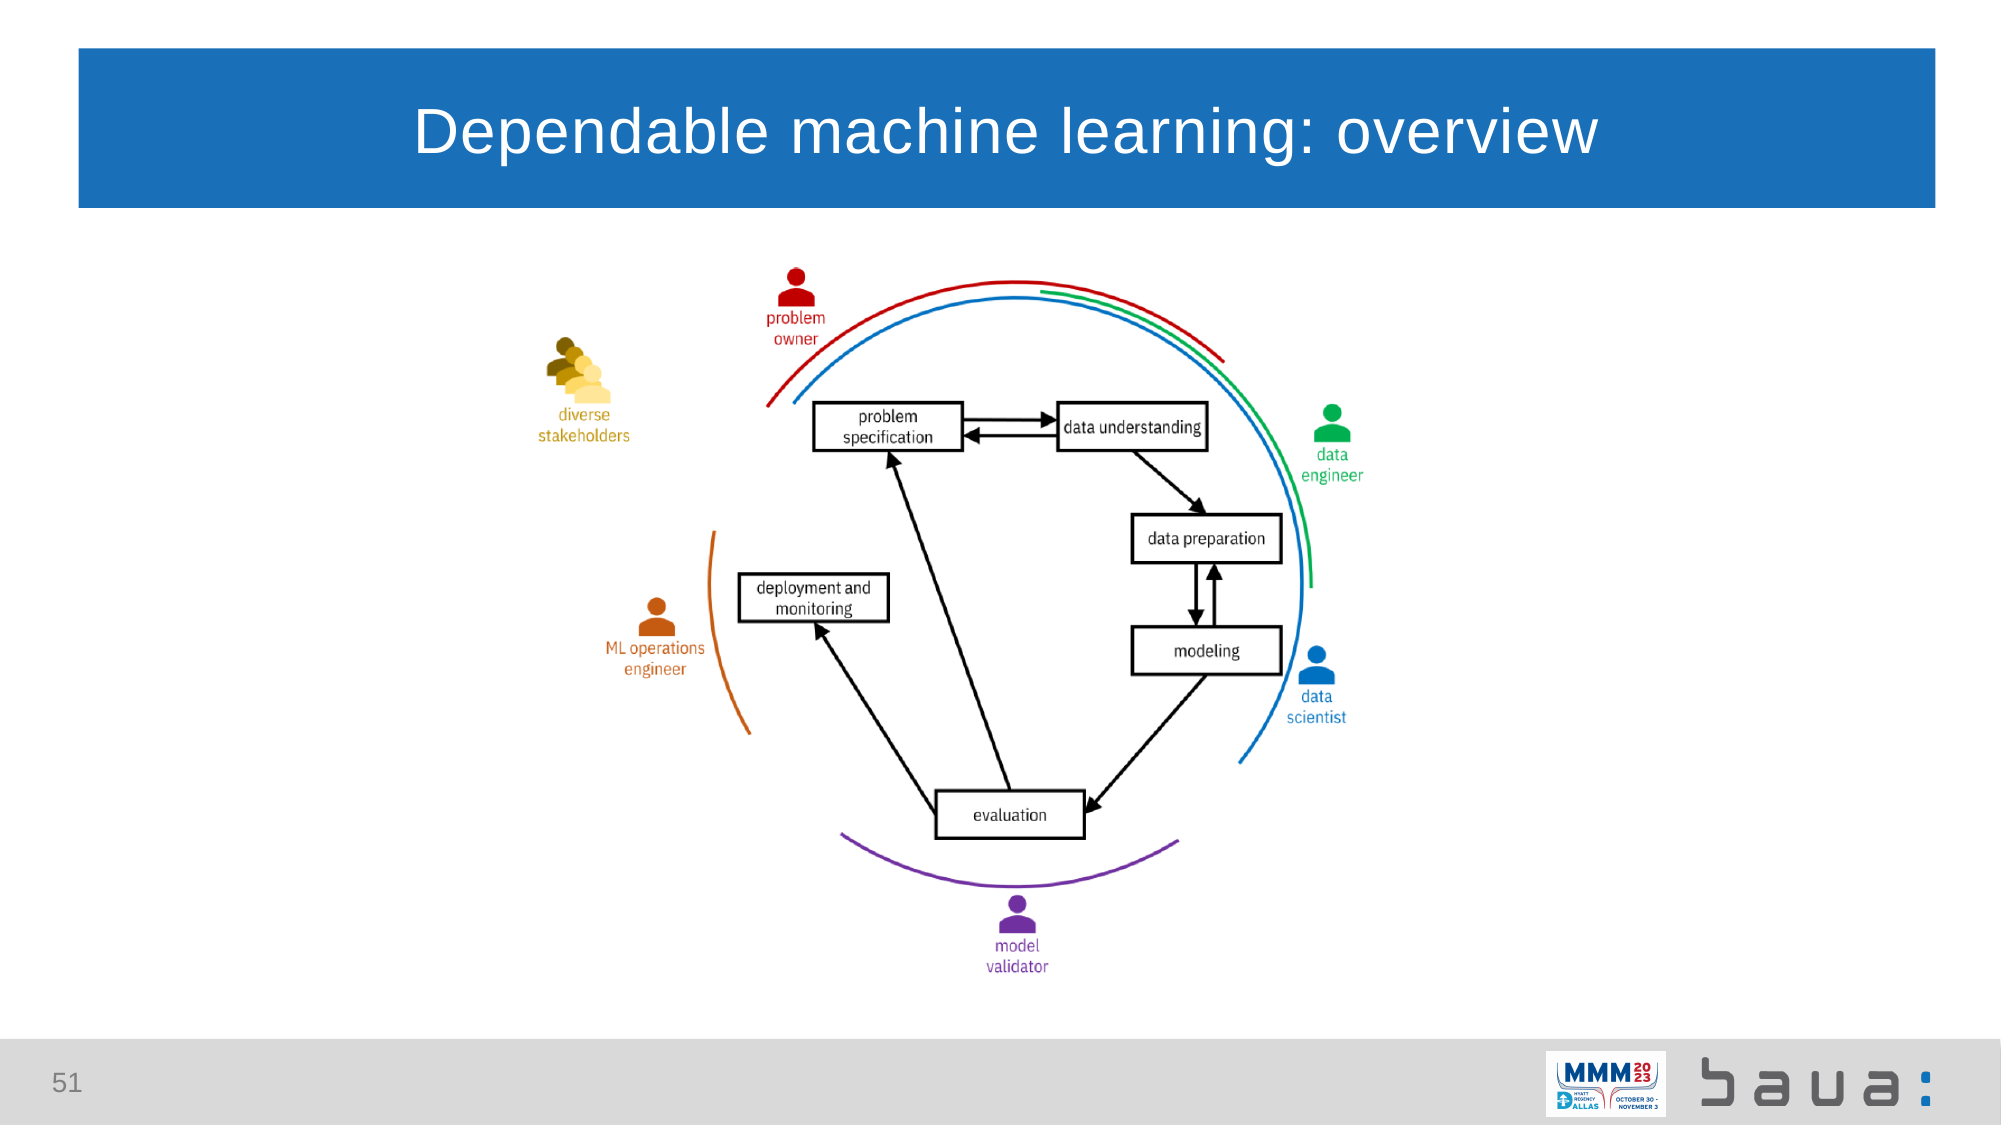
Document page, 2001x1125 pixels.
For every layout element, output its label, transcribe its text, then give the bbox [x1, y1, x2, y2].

picture [1545, 1050, 1666, 1117]
slide_number 51 [51, 1051, 141, 1112]
picture [463, 243, 1495, 990]
title Dependable machine learning: overview [78, 48, 1936, 208]
